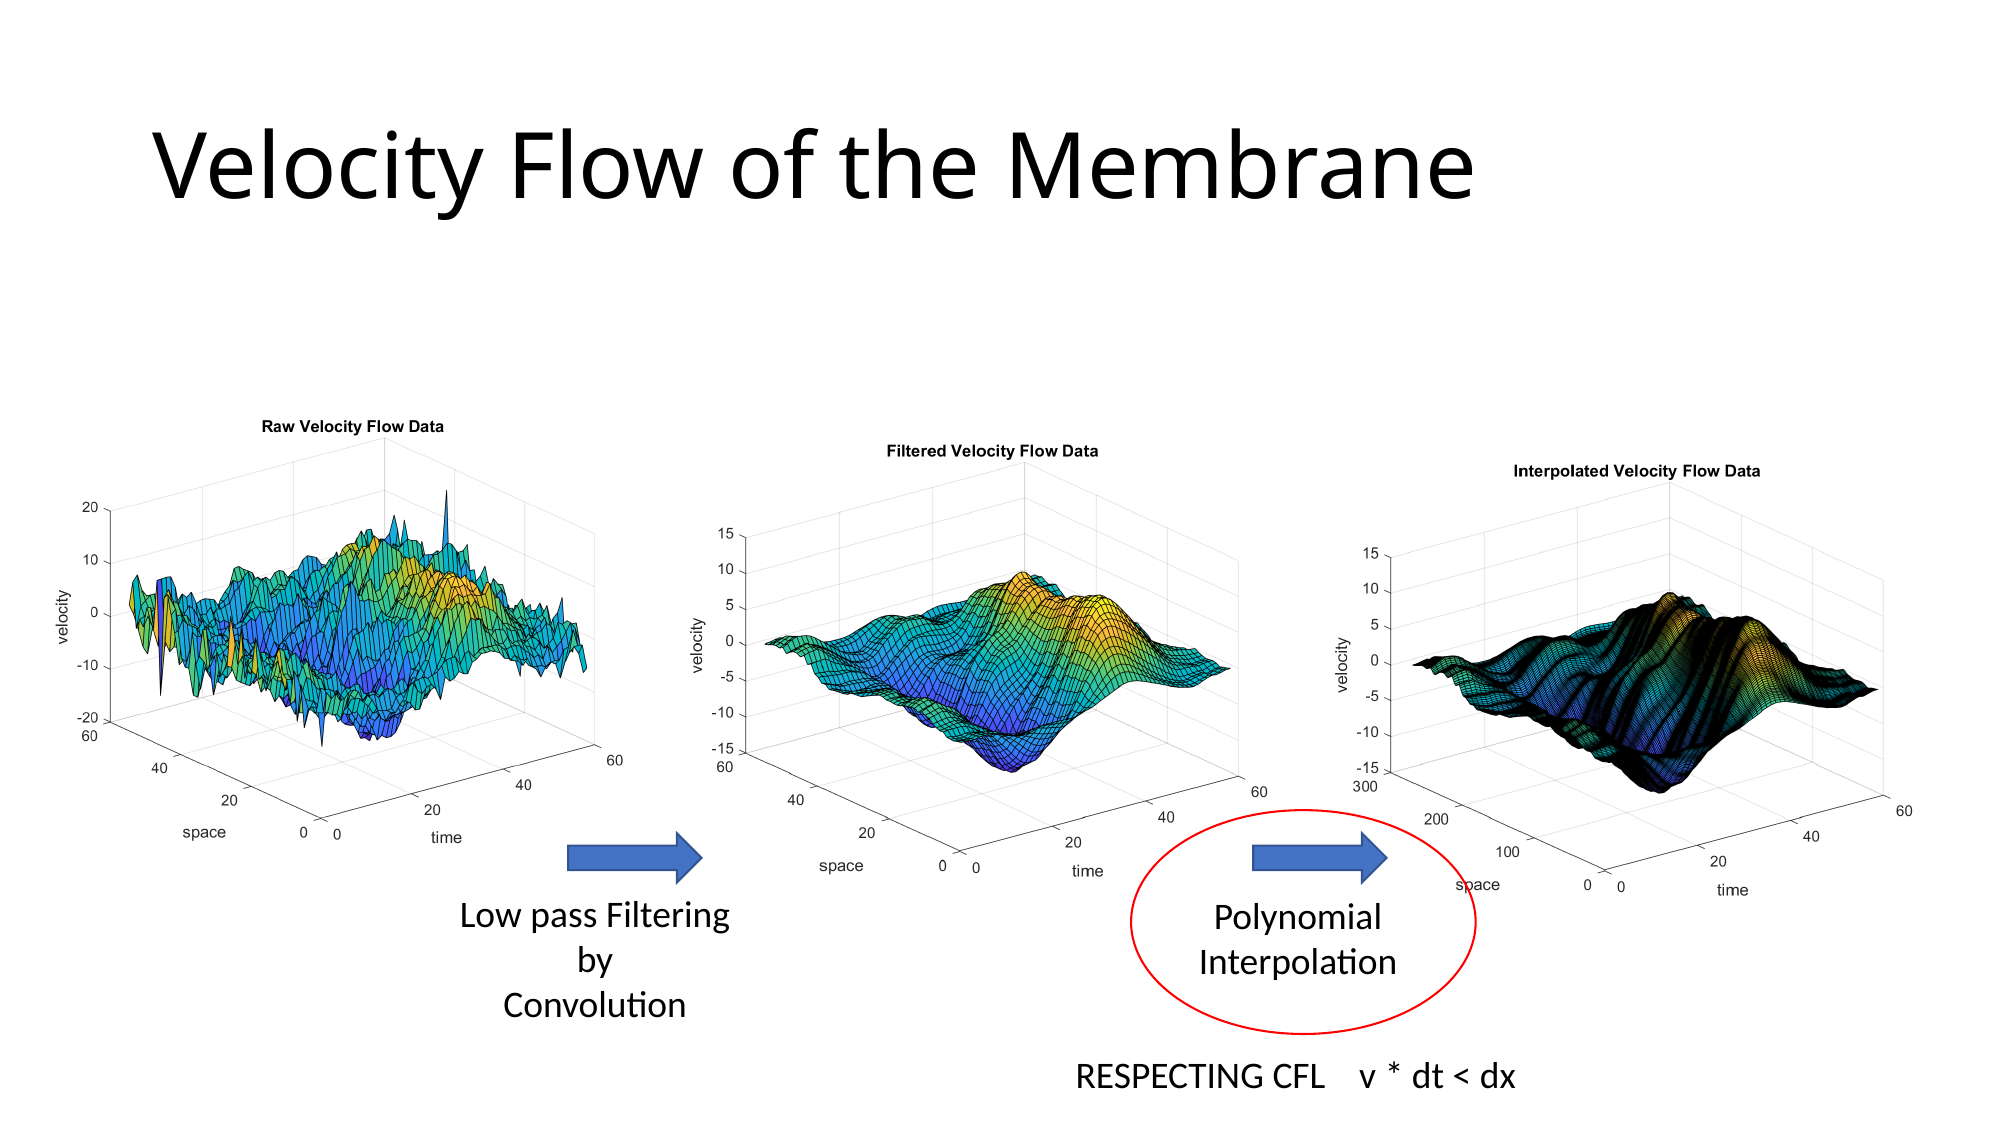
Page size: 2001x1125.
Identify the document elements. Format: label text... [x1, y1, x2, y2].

text_box RESPECTING CFL v * dt < dx [1060, 1043, 1532, 1104]
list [29, 402, 654, 870]
picture [663, 426, 1299, 904]
text_box [567, 844, 663, 872]
title Velocity Flow of the Membrane [137, 59, 1863, 278]
text_box [1130, 809, 1477, 1036]
picture [1308, 446, 1944, 923]
text_box Low pass Filtering by Convolution [444, 882, 746, 1033]
